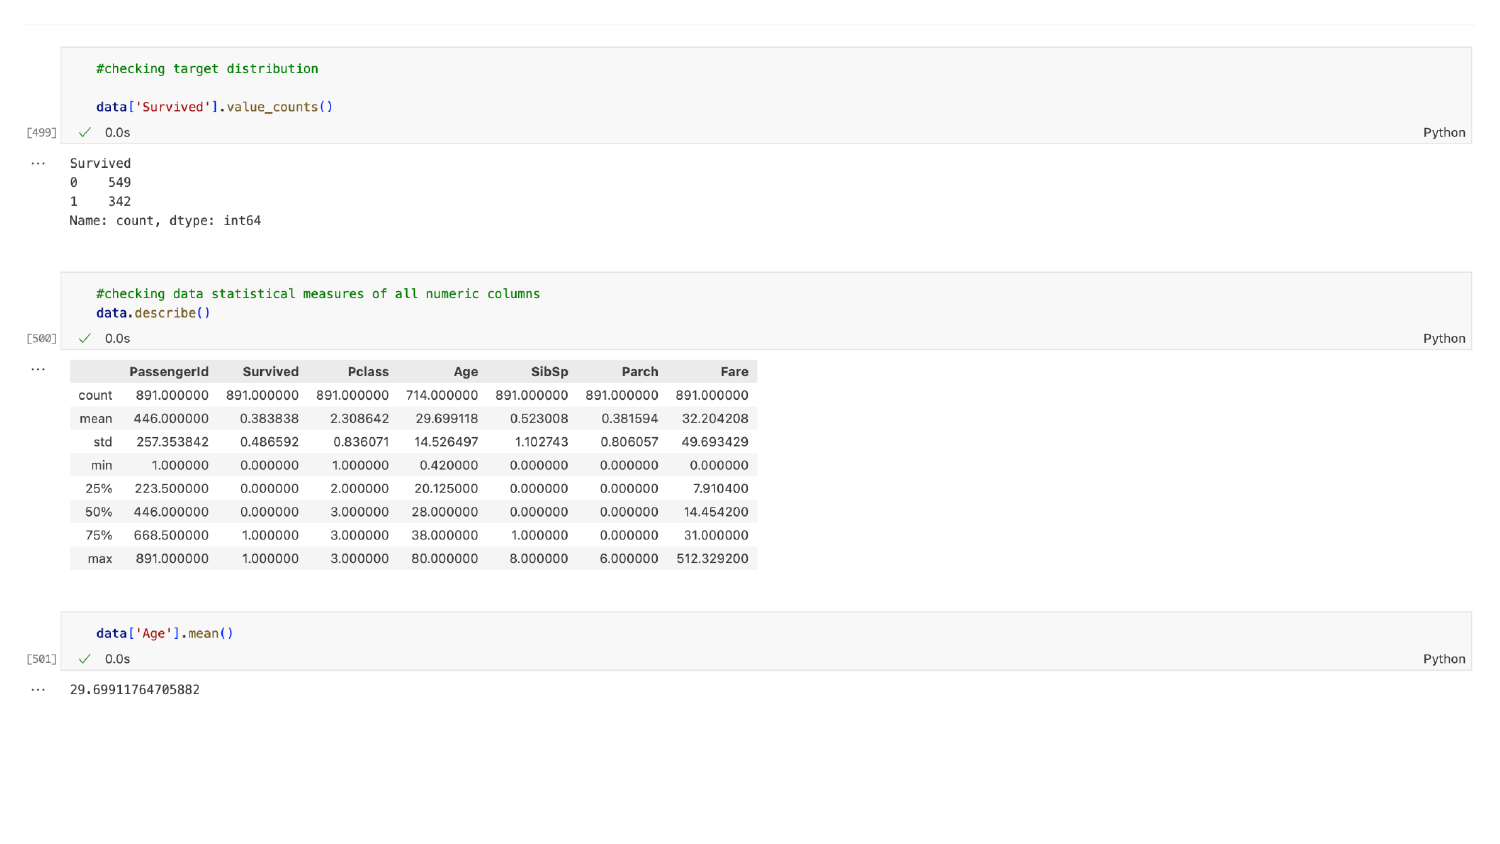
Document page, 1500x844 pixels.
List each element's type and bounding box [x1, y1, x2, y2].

picture [24, 24, 1476, 720]
